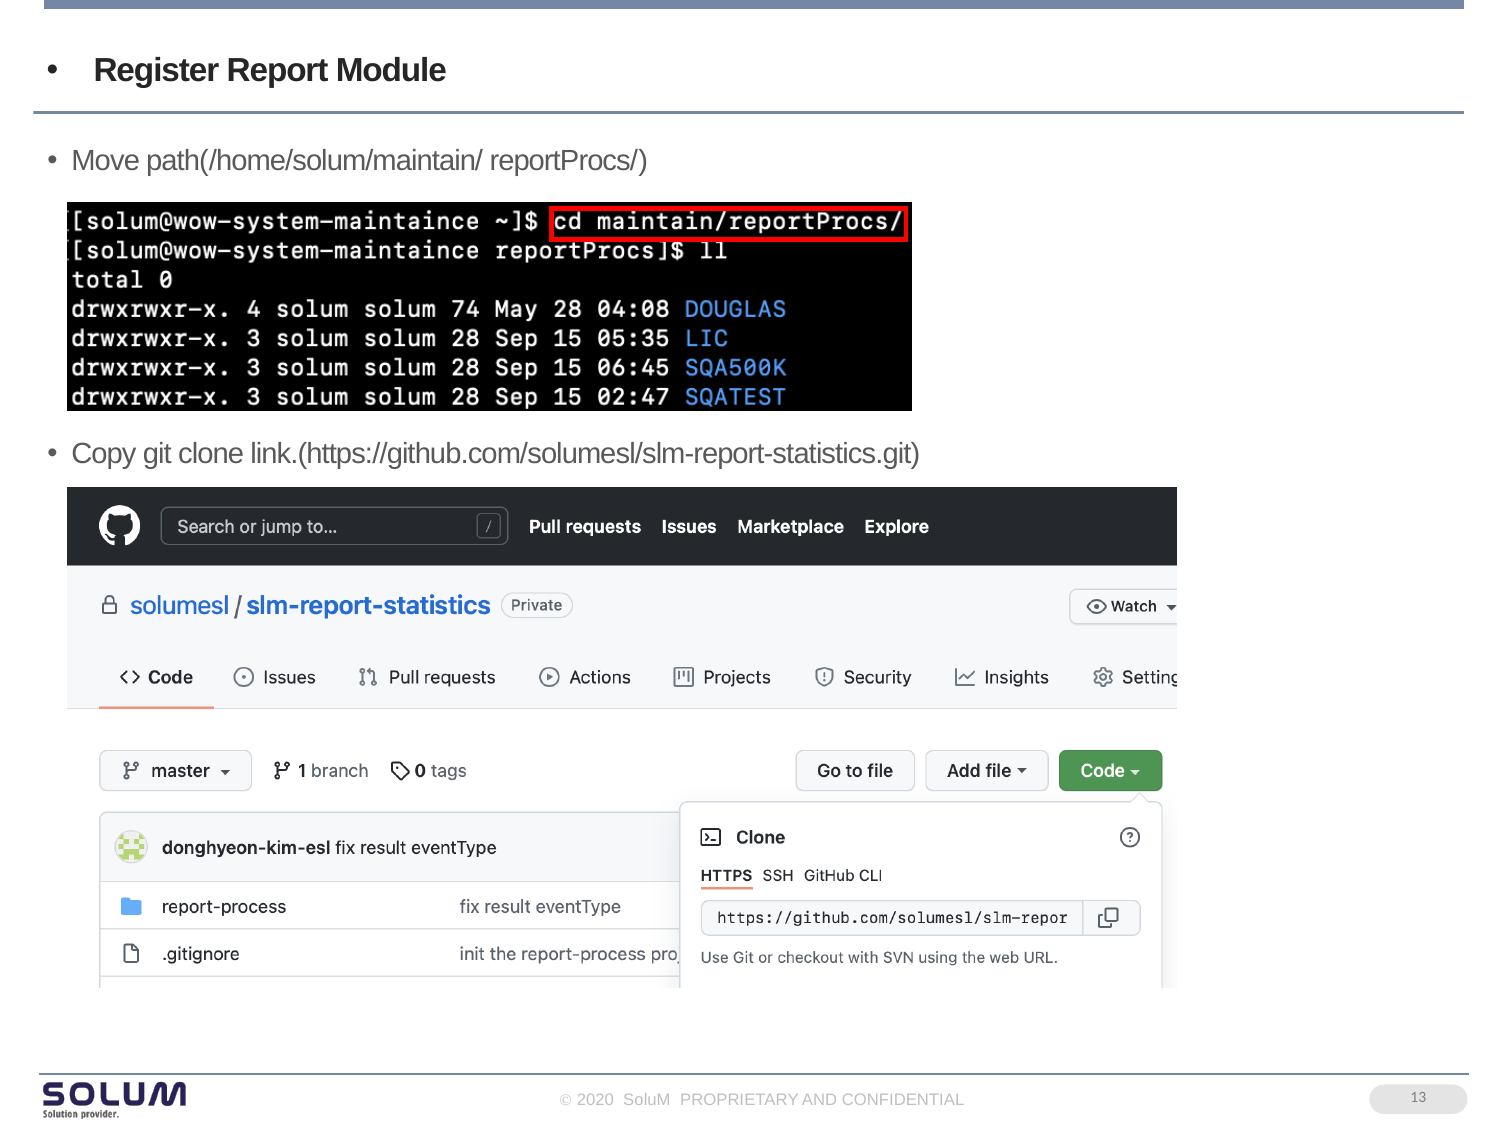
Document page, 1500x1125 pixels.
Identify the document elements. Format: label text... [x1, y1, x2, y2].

subtitle Move path(/home/solum/maintain/ reportProcs/) [33, 137, 1464, 244]
picture [67, 202, 912, 411]
title Register Report Module [46, 28, 1349, 113]
picture [67, 487, 1177, 988]
picture [41, 1080, 187, 1119]
